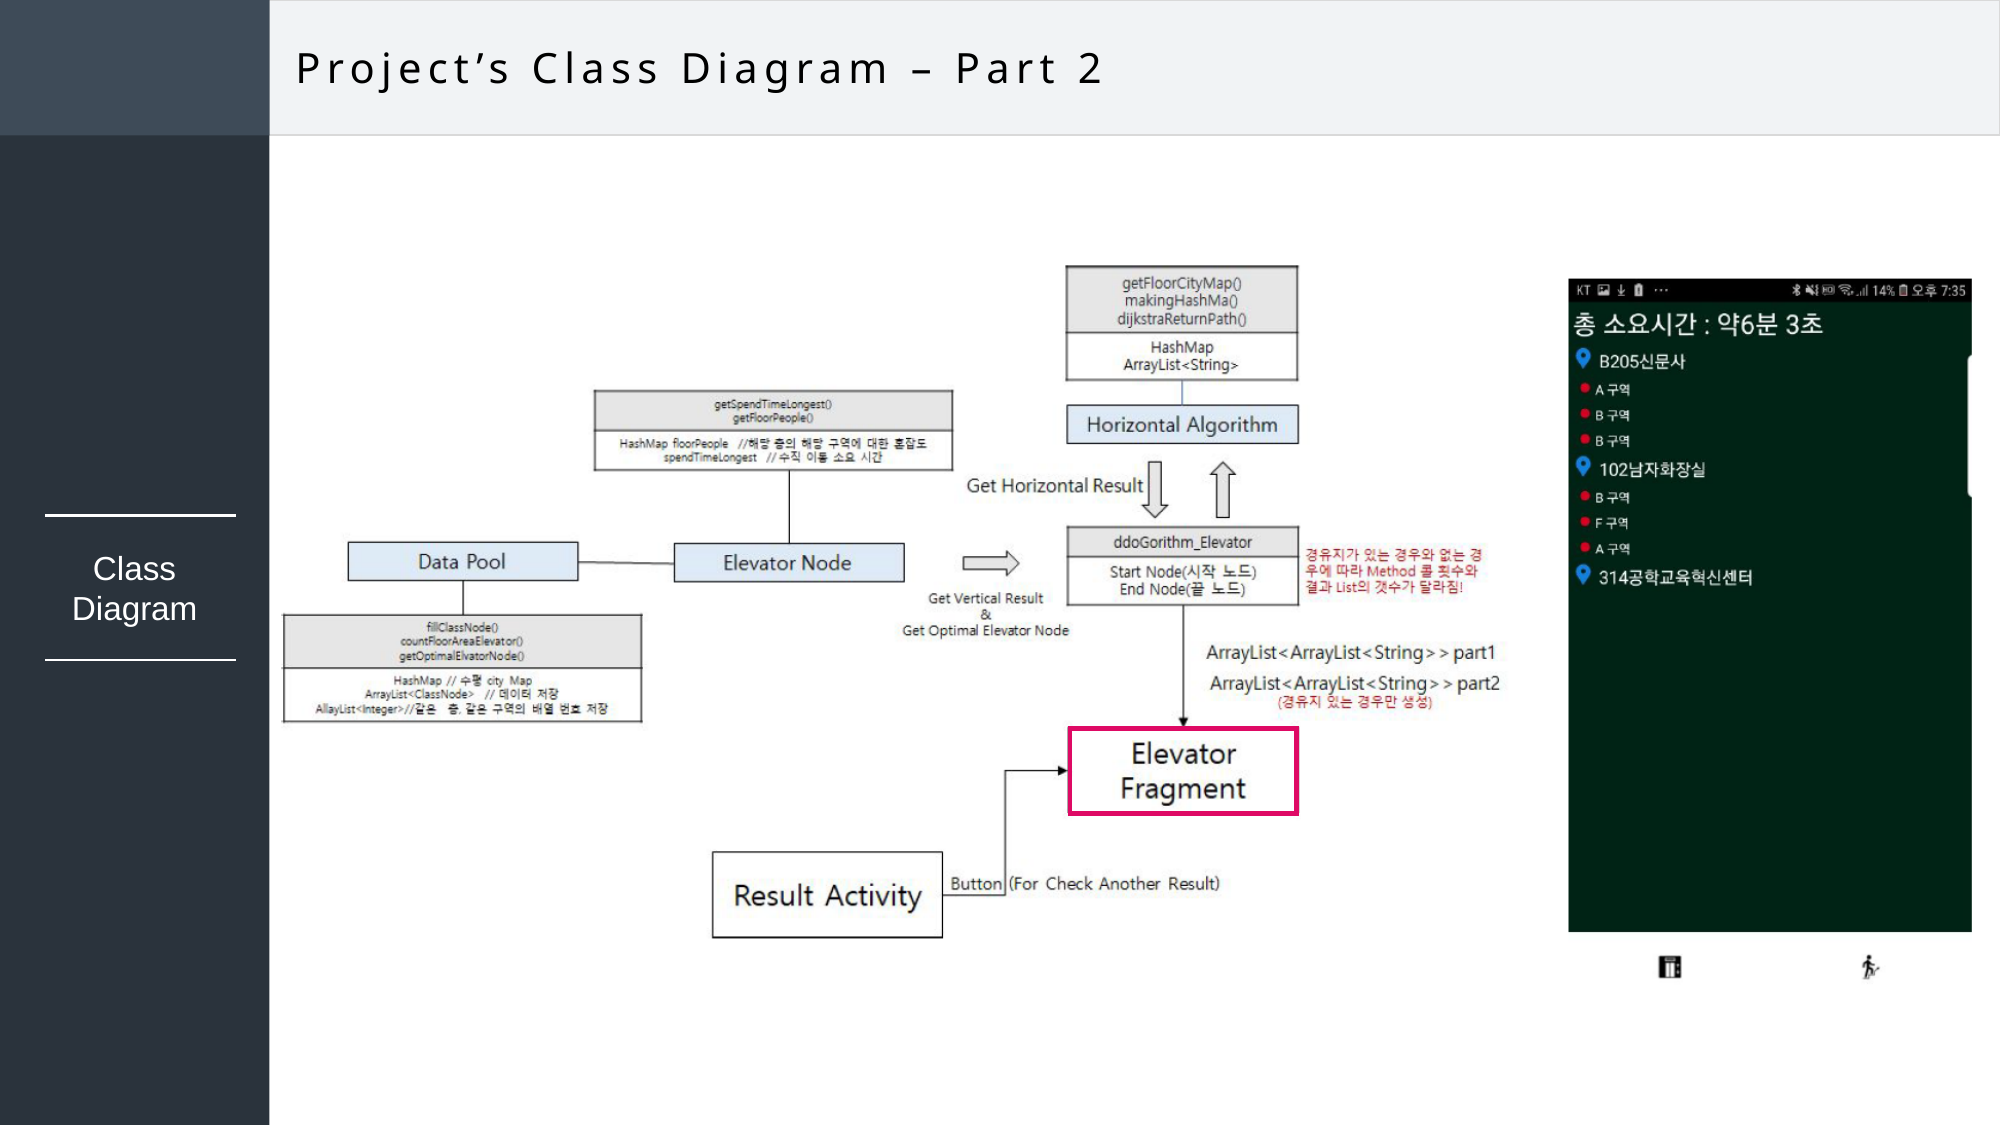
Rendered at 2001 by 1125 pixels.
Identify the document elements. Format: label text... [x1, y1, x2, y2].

picture [235, 216, 1980, 1021]
text_box [0, 0, 270, 136]
text_box Project’s Class Diagram – Part 2 [280, 34, 1118, 100]
text_box Class Diagram [56, 539, 213, 635]
text_box [0, 136, 270, 1125]
text_box [270, 0, 2000, 136]
